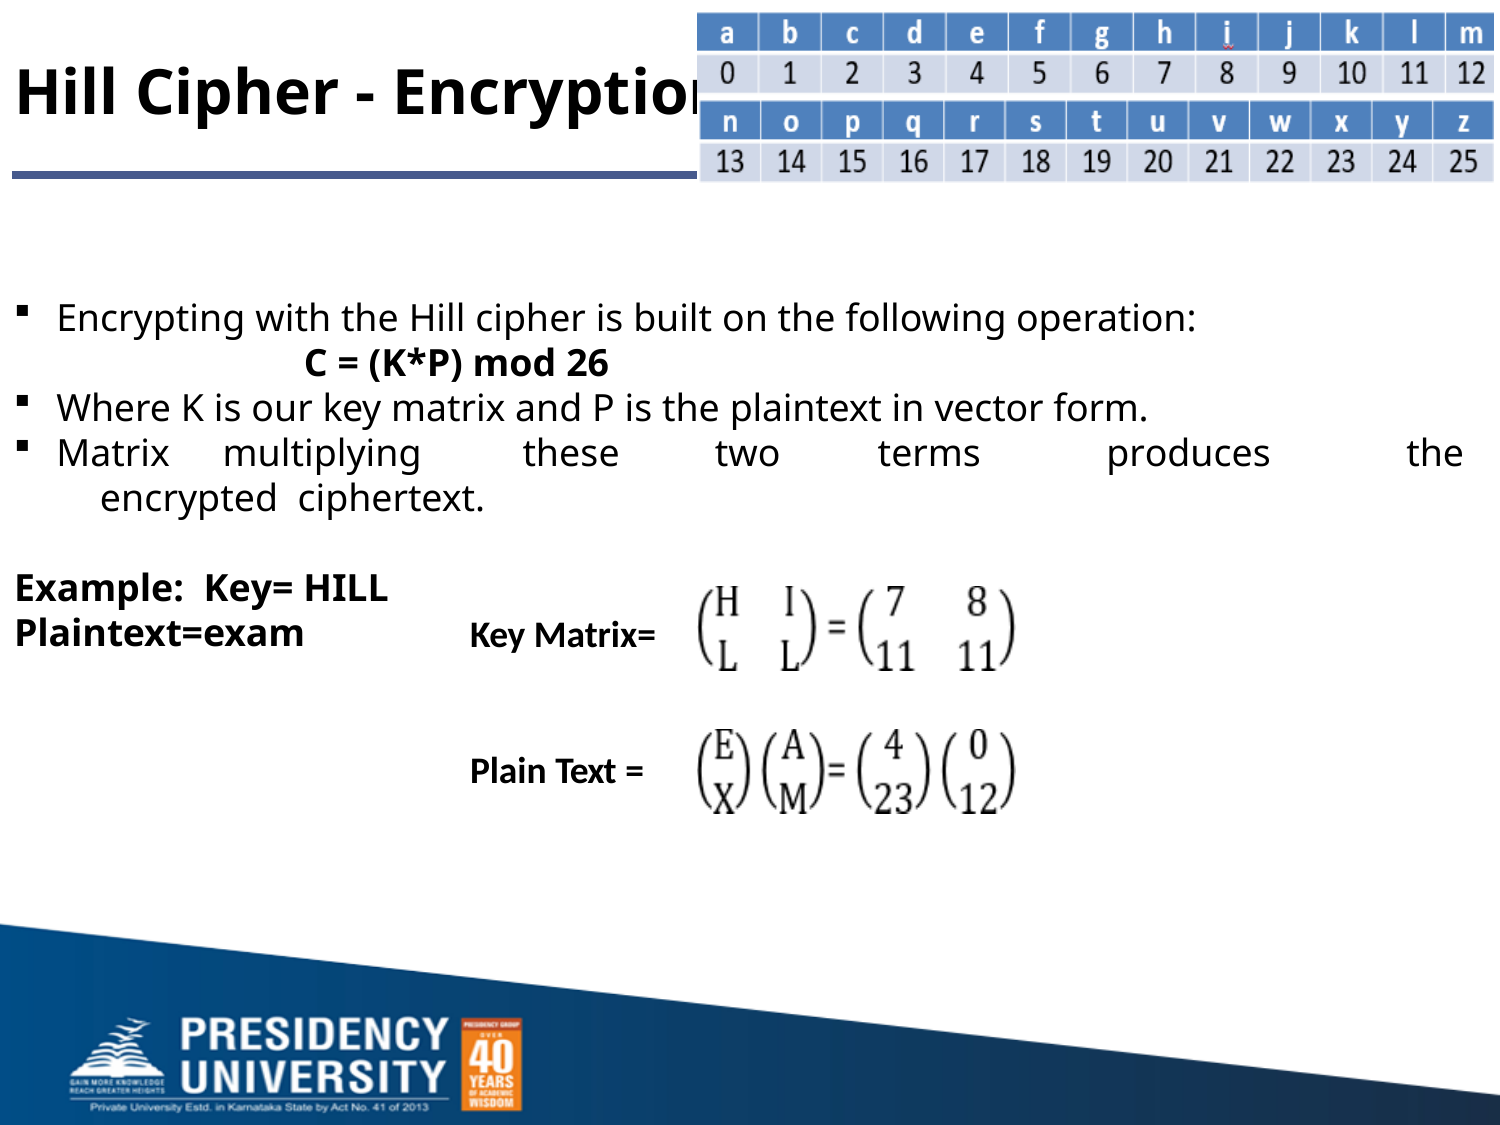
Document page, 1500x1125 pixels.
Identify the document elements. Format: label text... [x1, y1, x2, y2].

picture [0, 921, 1500, 1125]
text_box Key Matrix= Plain Text = [468, 608, 721, 791]
text_box Encrypting with the Hill cipher is built on the following operation: C = (K*P) mod 26 Where K is our key matrix and P is the plaintext in vector form. Matrix multiplying these two terms produces the encrypted ciphertext. Example: Key= HILL Plaintext=exam [12, 292, 1478, 654]
picture [696, 12, 1494, 183]
picture [696, 585, 1017, 671]
picture [696, 729, 1017, 815]
title Hill Cipher - Encryption [12, 0, 786, 128]
